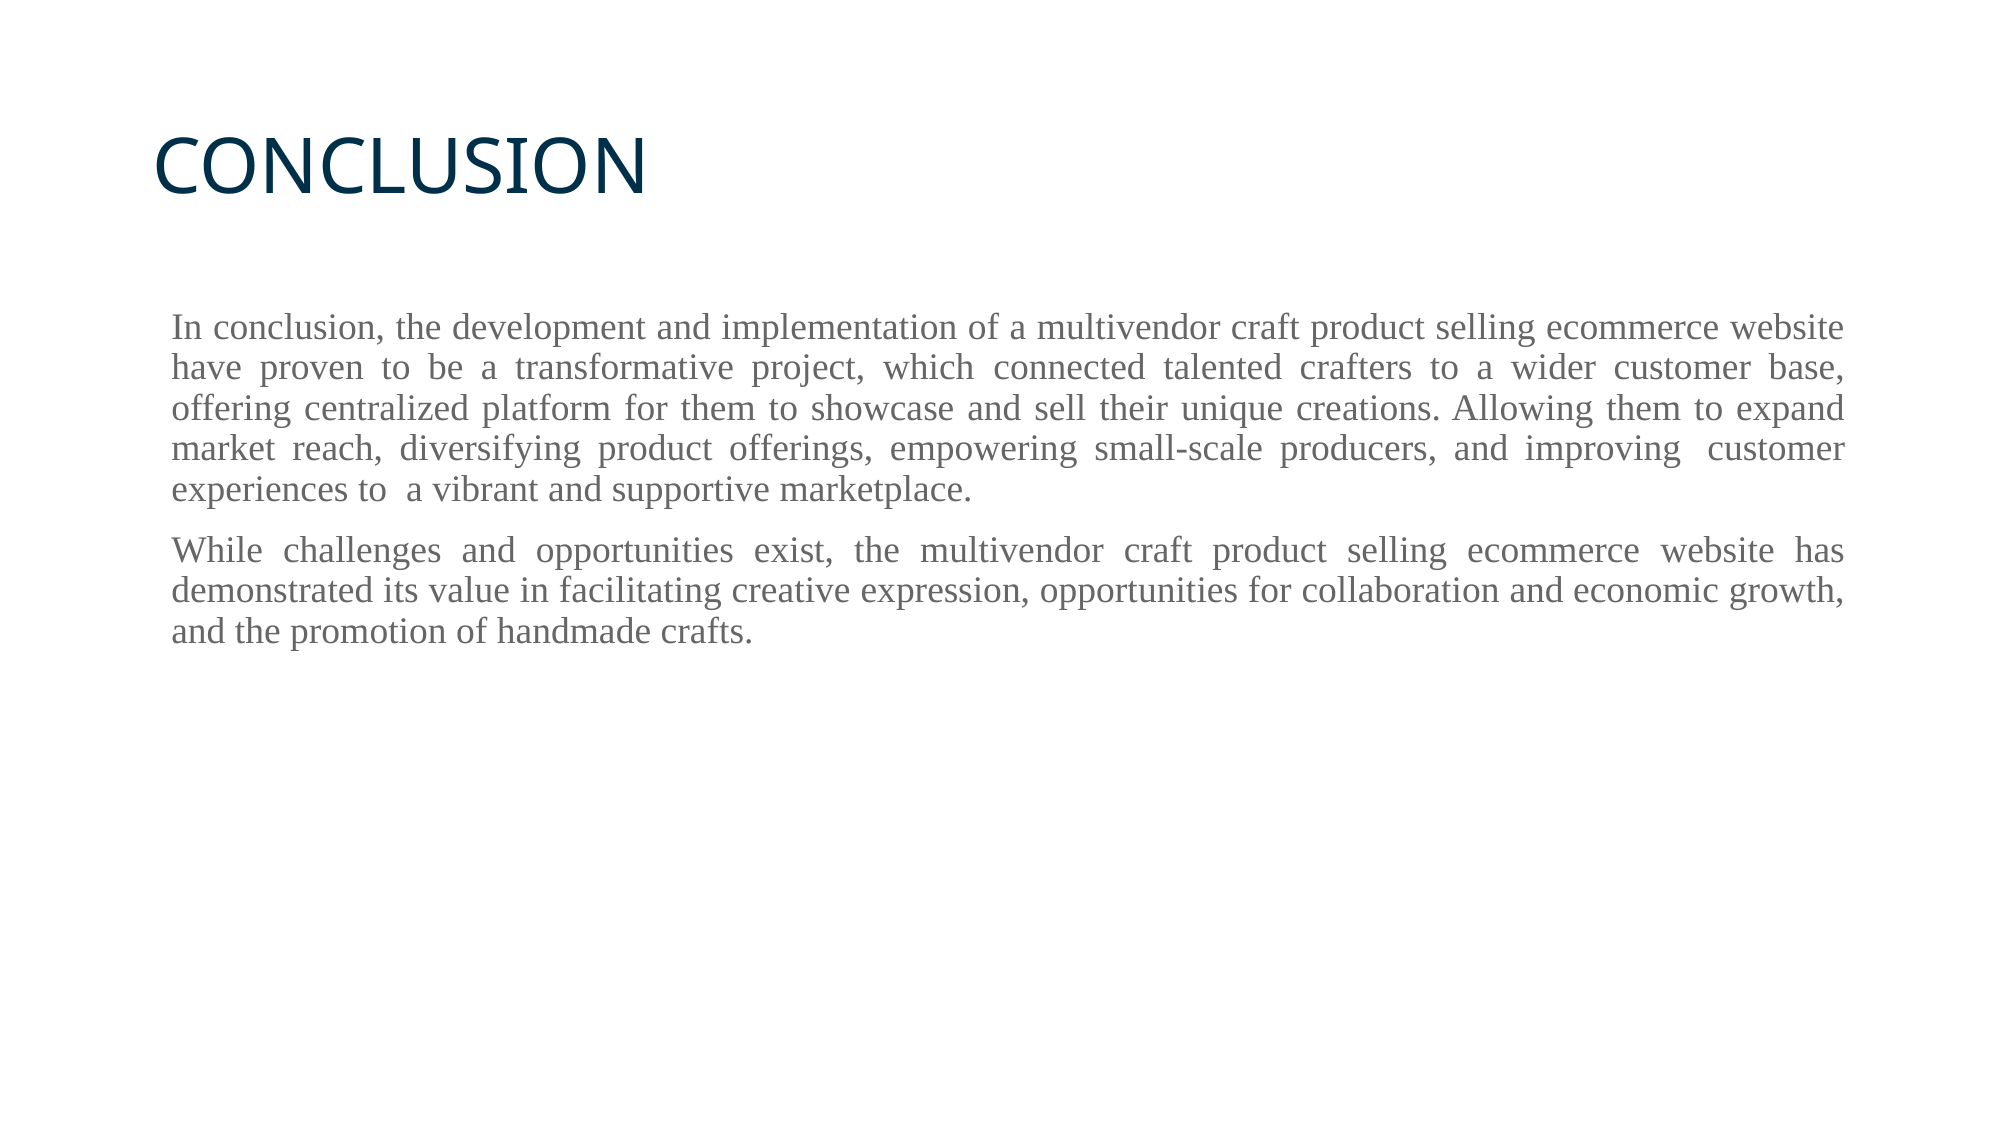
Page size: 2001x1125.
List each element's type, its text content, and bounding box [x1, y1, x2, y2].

list In conclusion, the development and implementation of a multivendor craft product selling ecommerce website have proven to be a transformative project, which connected talented crafters to a wider customer base, offering centralized platform for them to showcase and sell their unique creations. Allowing them to expand market reach, diversifying product offerings, empowering small-scale producers, and improving customer experiences to a vibrant and supportive marketplace. While challenges and opportunities exist, the multivendor craft product selling ecommerce website has demonstrated its value in facilitating creative expression, opportunities for collaboration and economic growth, and the promotion of handmade crafts. [137, 299, 1863, 1014]
title CONCLUSION [137, 59, 1863, 278]
